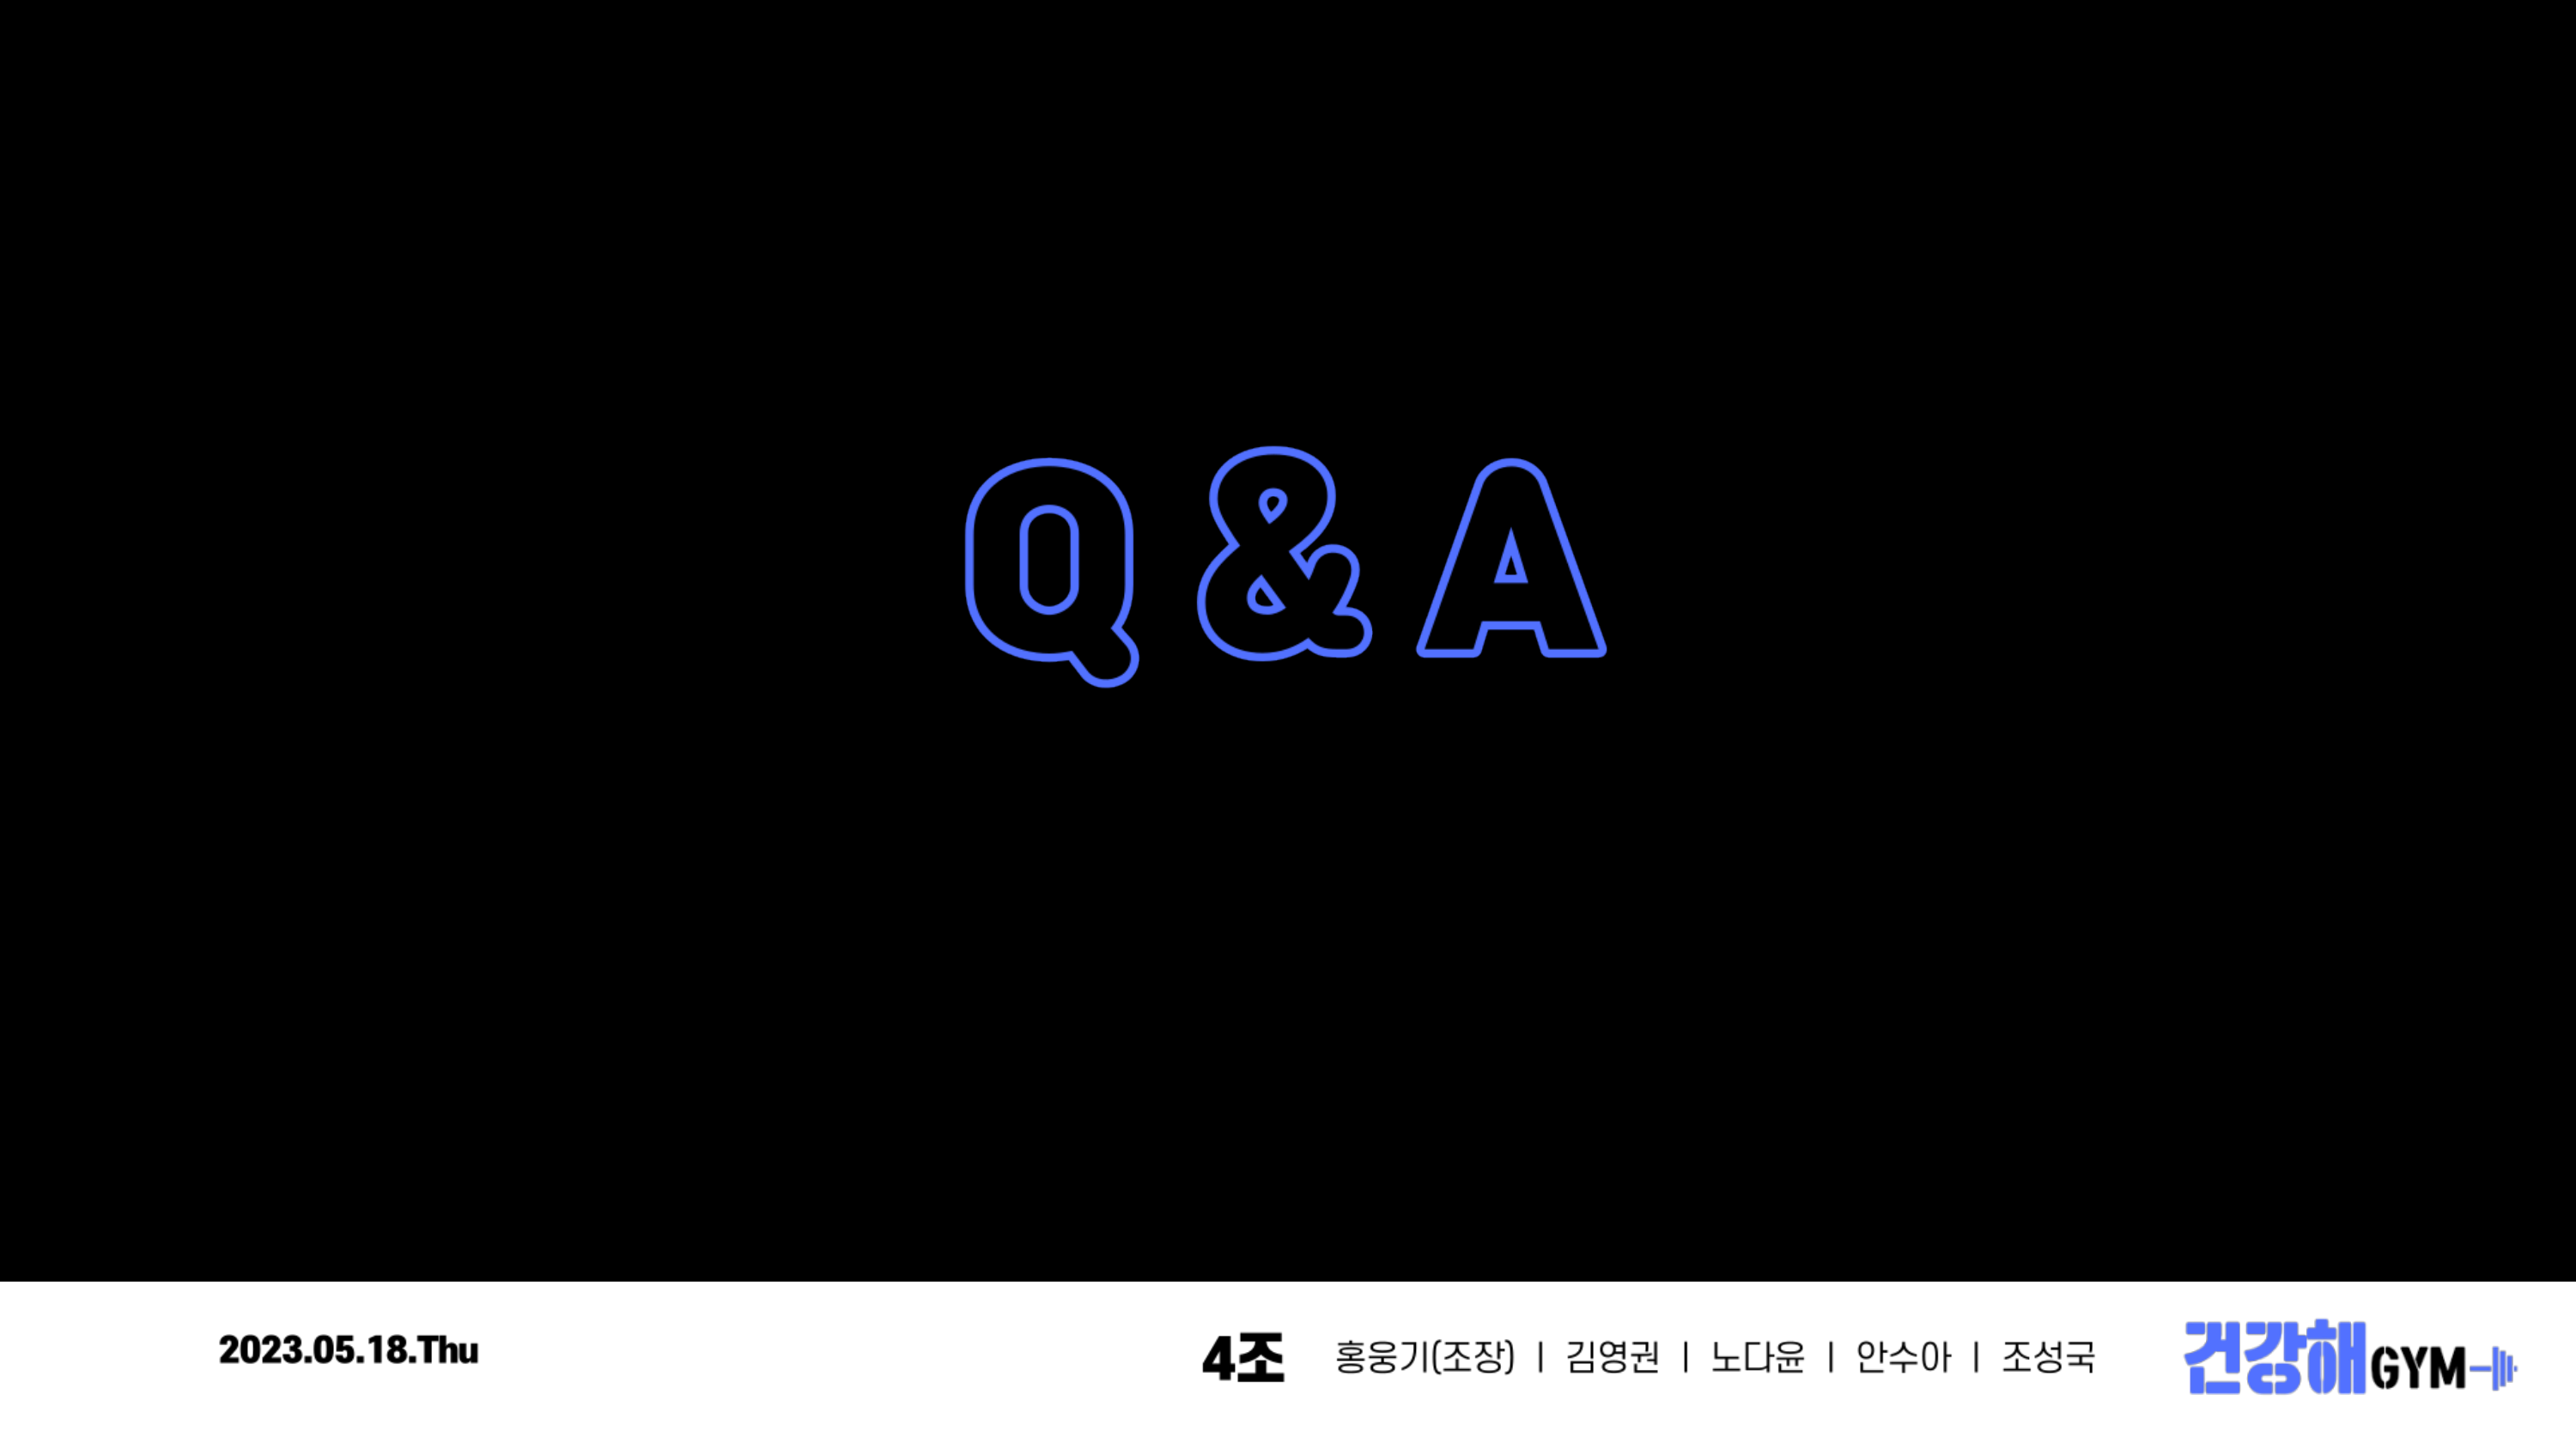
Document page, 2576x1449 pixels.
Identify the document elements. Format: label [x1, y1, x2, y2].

picture [0, 1282, 2576, 1449]
picture [945, 315, 1631, 953]
